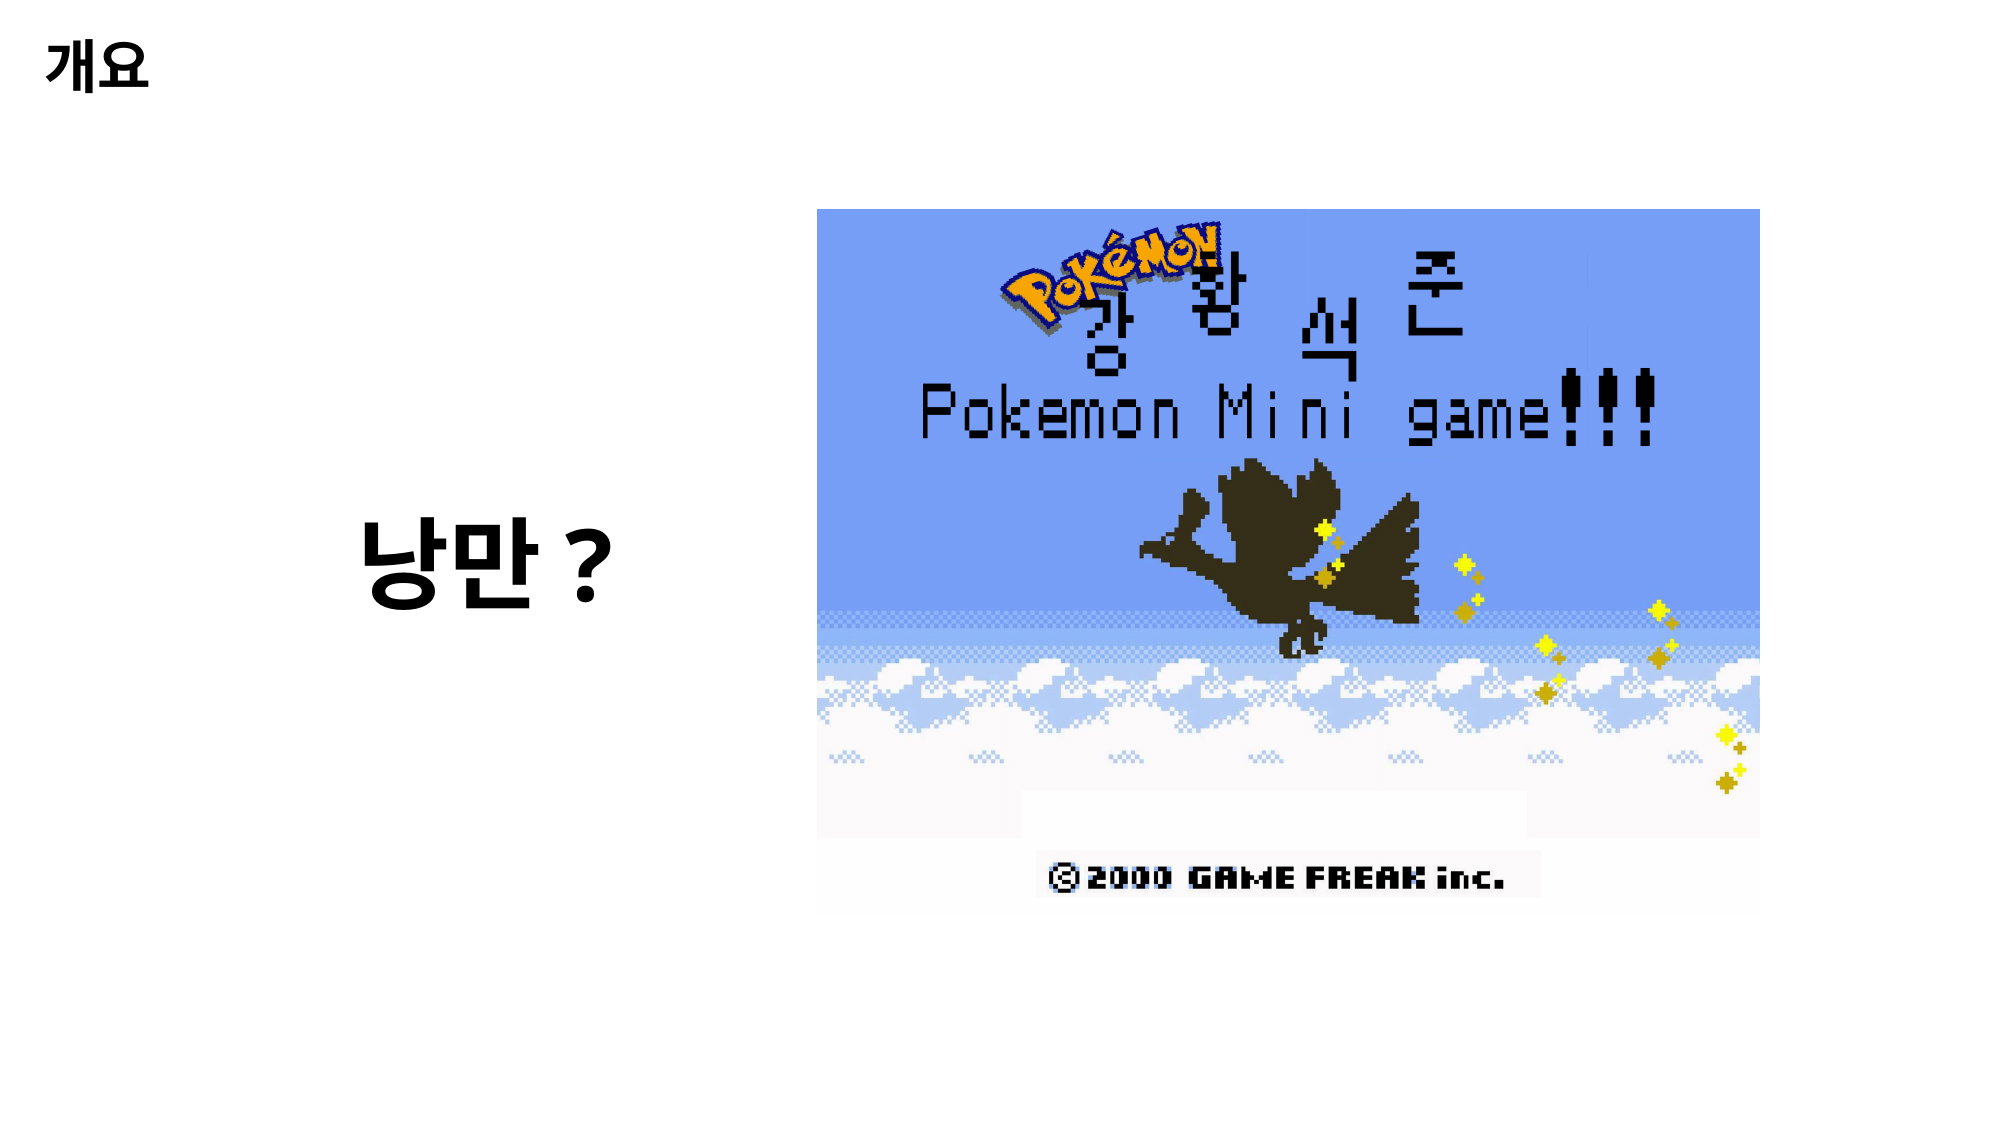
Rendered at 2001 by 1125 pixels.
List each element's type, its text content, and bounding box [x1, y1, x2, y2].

list 개요 [29, 31, 205, 141]
text_box 낭만? [343, 494, 591, 629]
picture [817, 209, 1760, 916]
